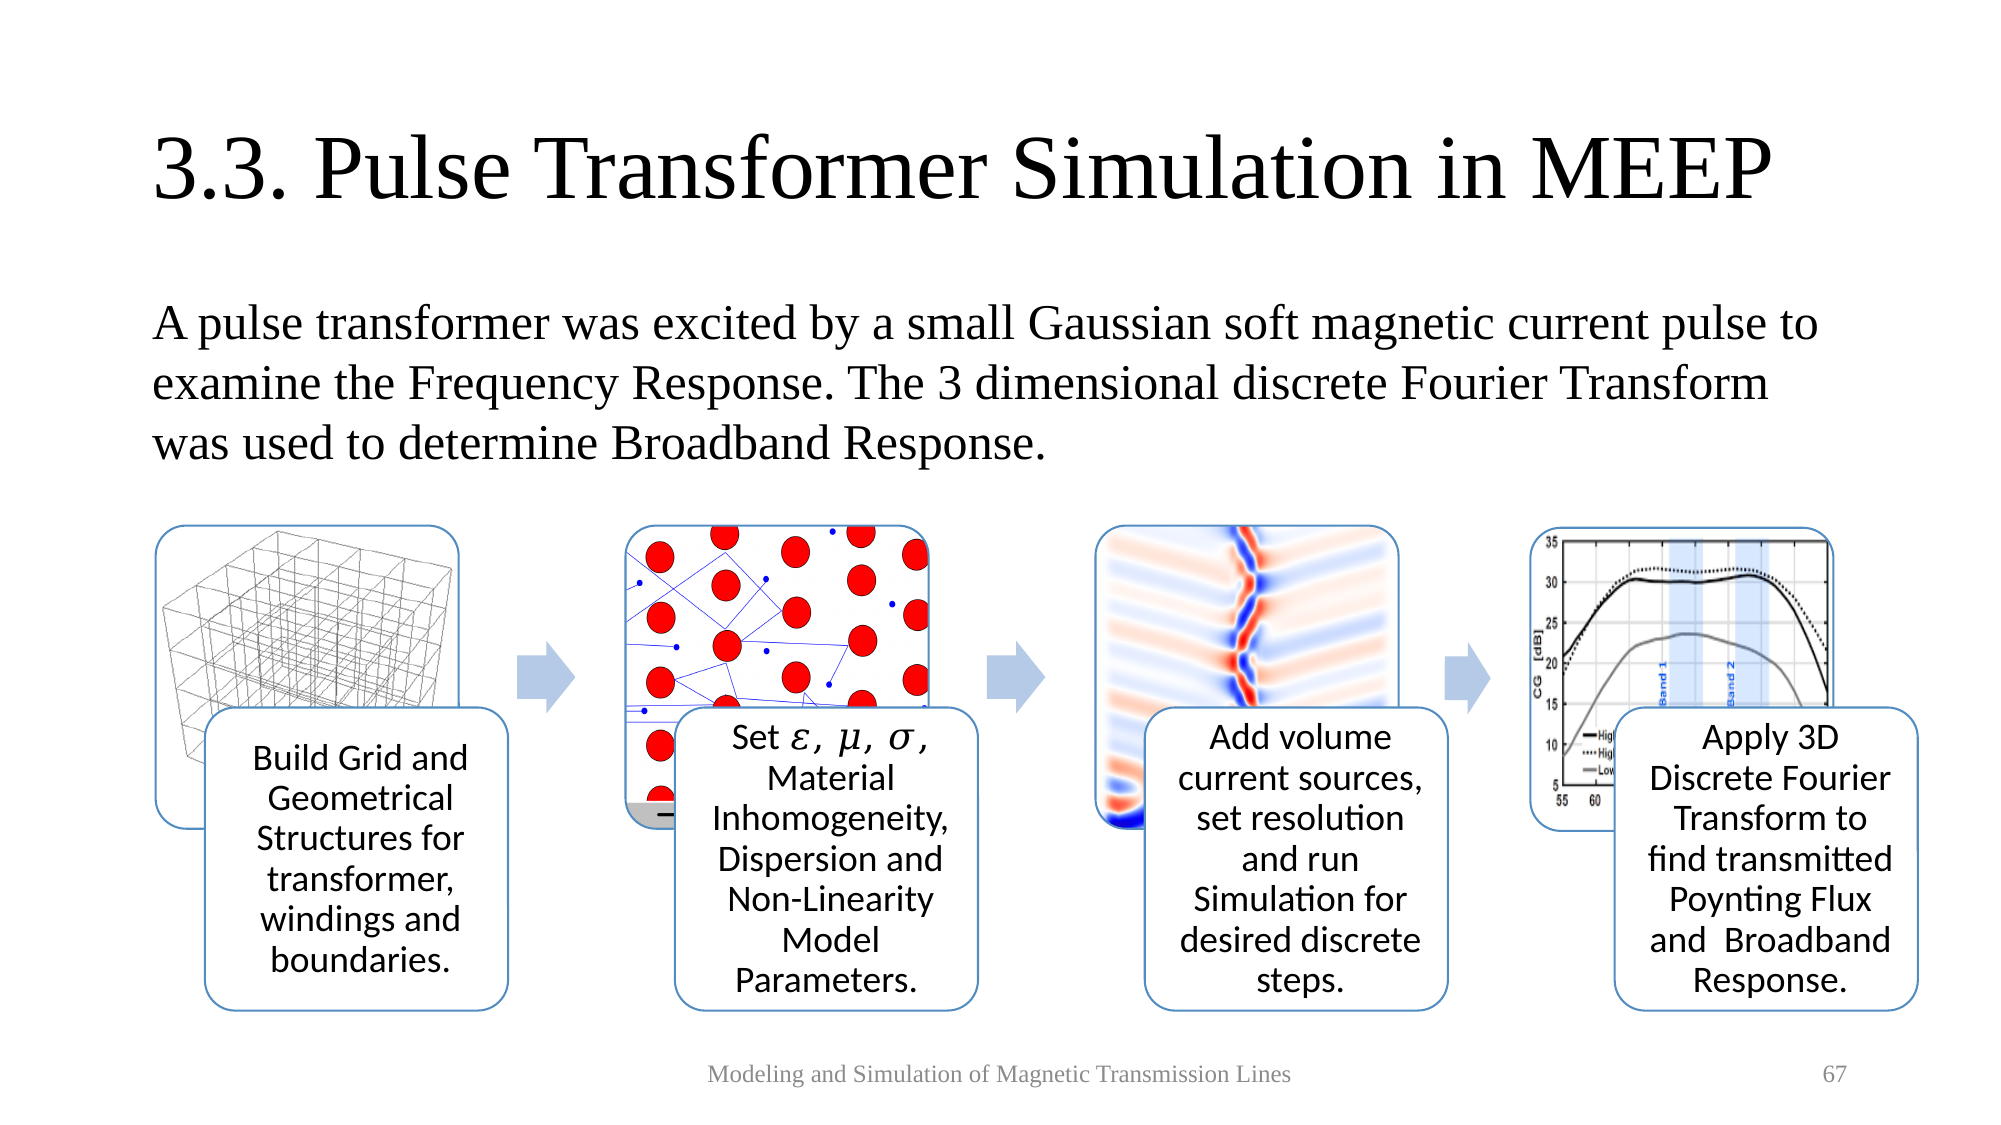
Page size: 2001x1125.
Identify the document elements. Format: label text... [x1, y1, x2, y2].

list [155, 411, 1918, 1125]
title 3.3. Pulse Transformer Simulation in MEEP [137, 59, 1863, 278]
text_box A pulse transformer was excited by a small Gaussian soft magnetic current pulse to examine the Frequency Response. The 3 dimensional discrete Fourier Transform was used to determine Broadband Response. [137, 282, 1842, 538]
